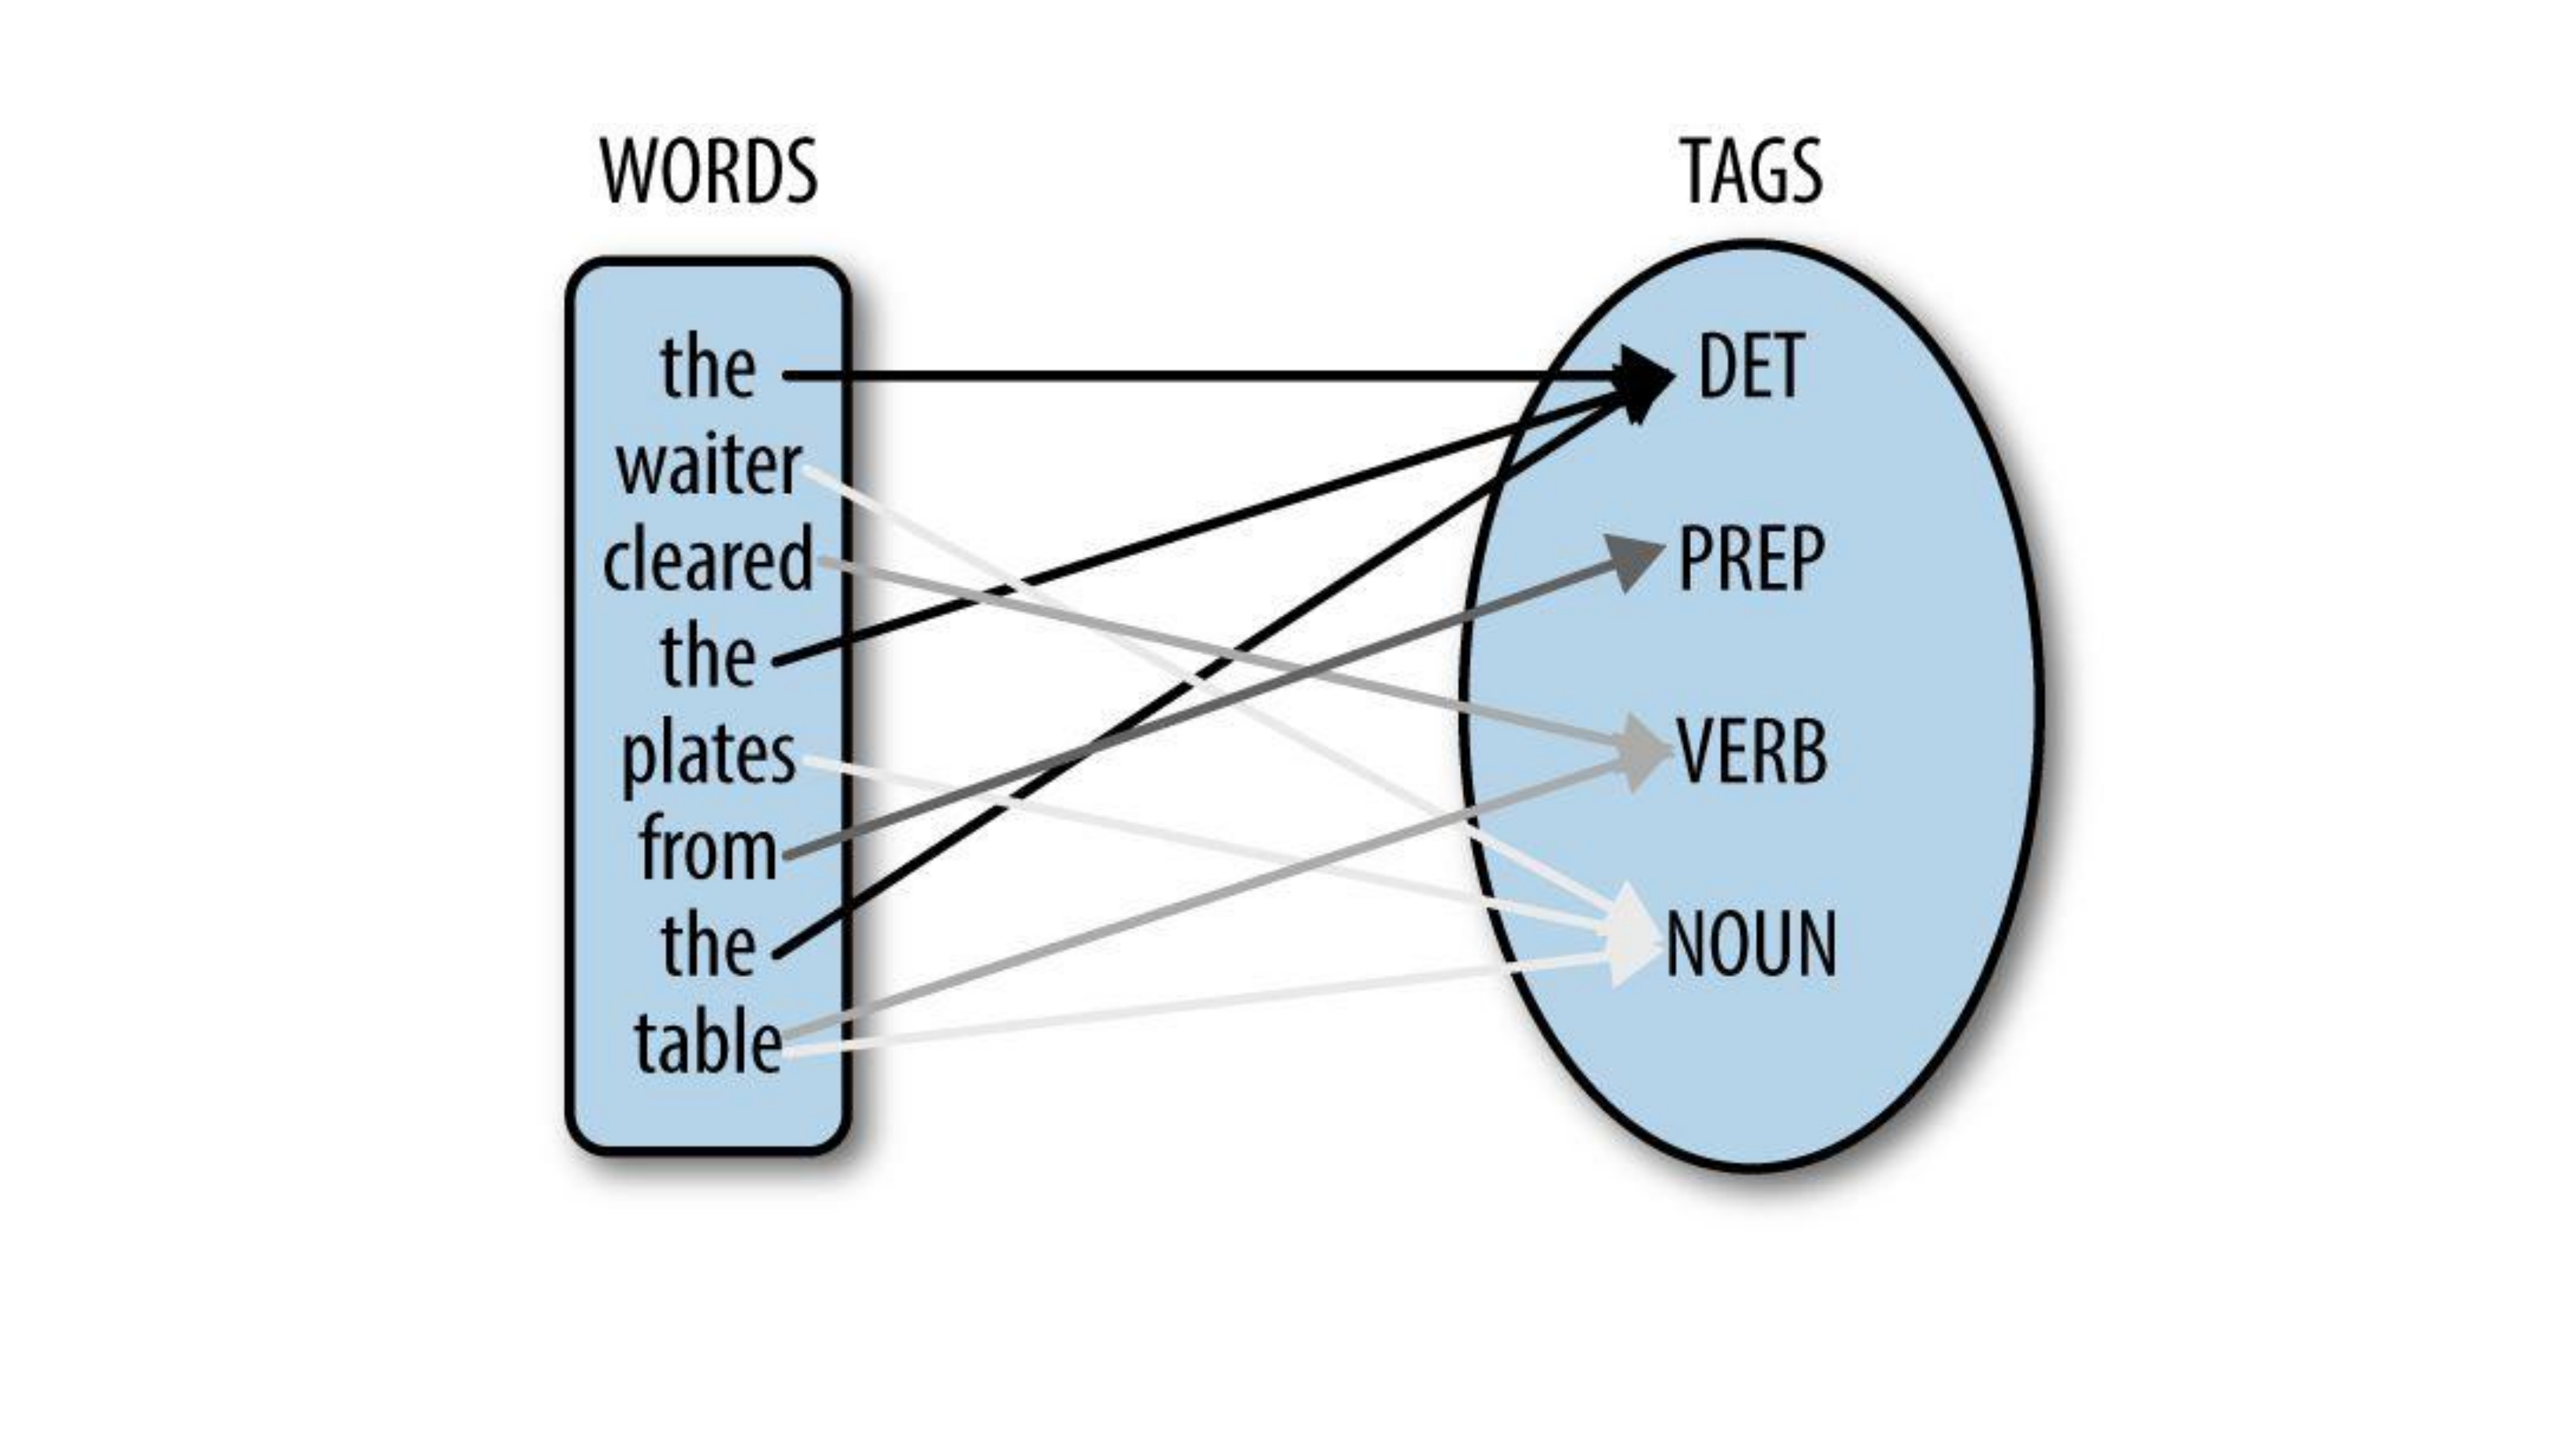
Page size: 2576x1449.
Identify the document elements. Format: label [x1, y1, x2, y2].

picture [535, 123, 2110, 1237]
